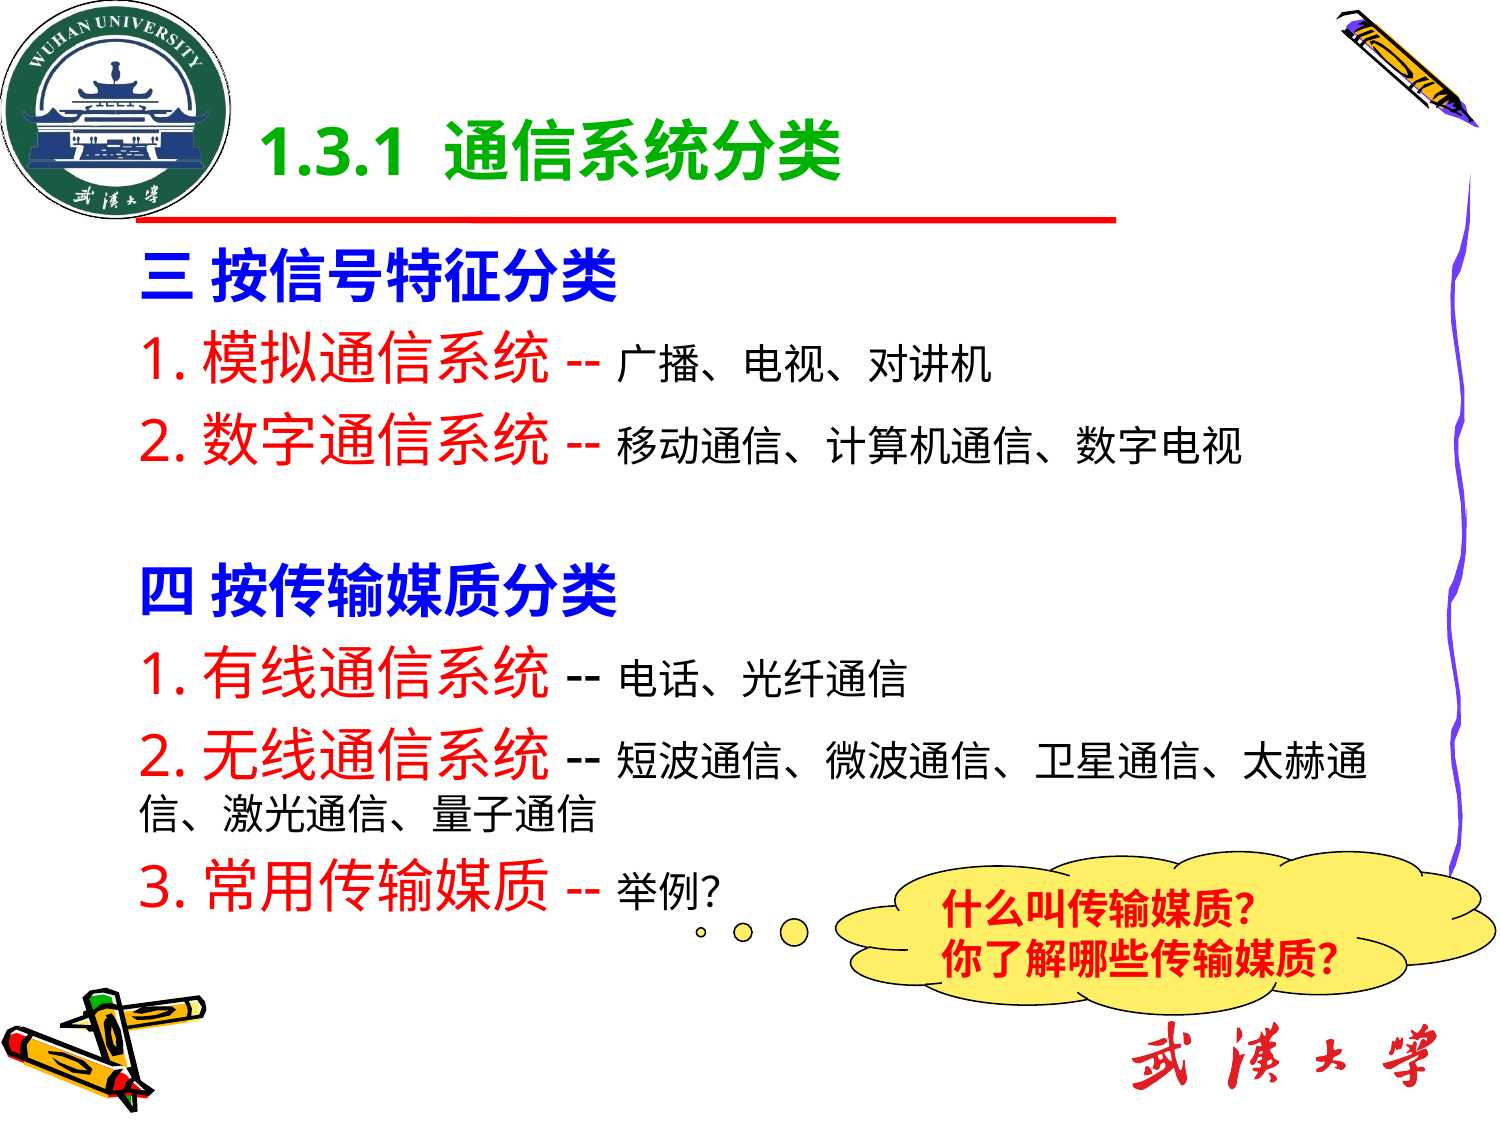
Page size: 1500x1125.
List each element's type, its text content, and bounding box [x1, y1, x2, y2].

text_box 什么叫传输媒质？ 你了解哪些传输媒质？ [835, 851, 1496, 1015]
text_box 1.3.1 通信系统分类 [242, 101, 859, 197]
picture [1128, 1015, 1471, 1093]
text_box 什么叫传输媒质？ 你了解哪些传输媒质？ [733, 923, 753, 942]
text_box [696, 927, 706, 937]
text_box 什么叫传输媒质？ 你了解哪些传输媒质？ [780, 918, 808, 947]
list 三 按信号特征分类 1.模拟通信系统--广播、电视、对讲机 2.数字通信系统--移动通信、计算机通信、数字电视 四 按传输媒质分类 1.有线通信系统--电话、光纤通信 2.无线通信系统--短波通信、微波通信、卫星通信、太赫通信、激光通信、量子通信 3.常用传输媒质--举例？ [123, 231, 1407, 985]
picture [0, 1, 231, 220]
